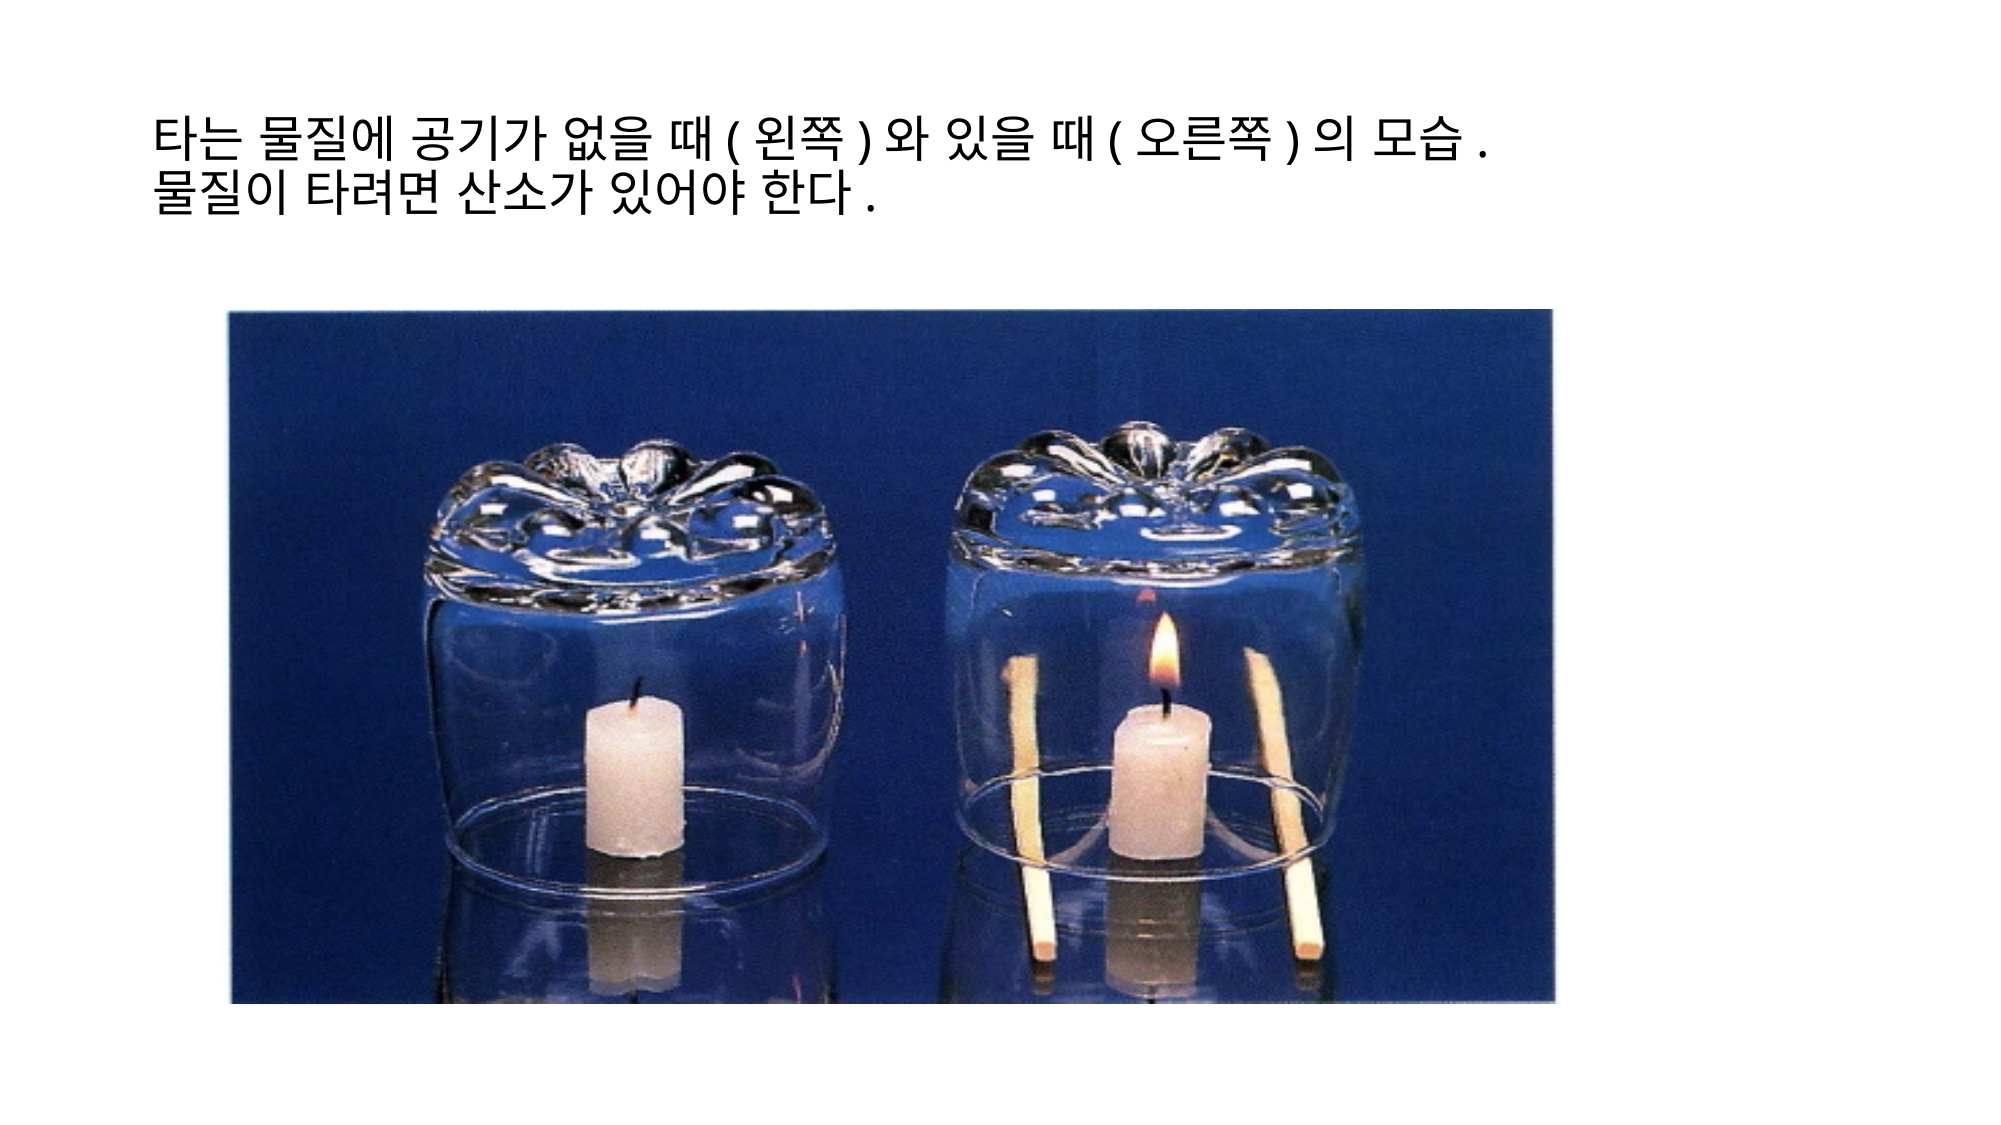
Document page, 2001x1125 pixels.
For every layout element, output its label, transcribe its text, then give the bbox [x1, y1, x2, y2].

title 타는 물질에 공기가 없을 때(왼쪽)와 있을 때(오른쪽)의 모습. 물질이 타려면 산소가 있어야 한다. [137, 59, 1863, 278]
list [222, 309, 1559, 1004]
